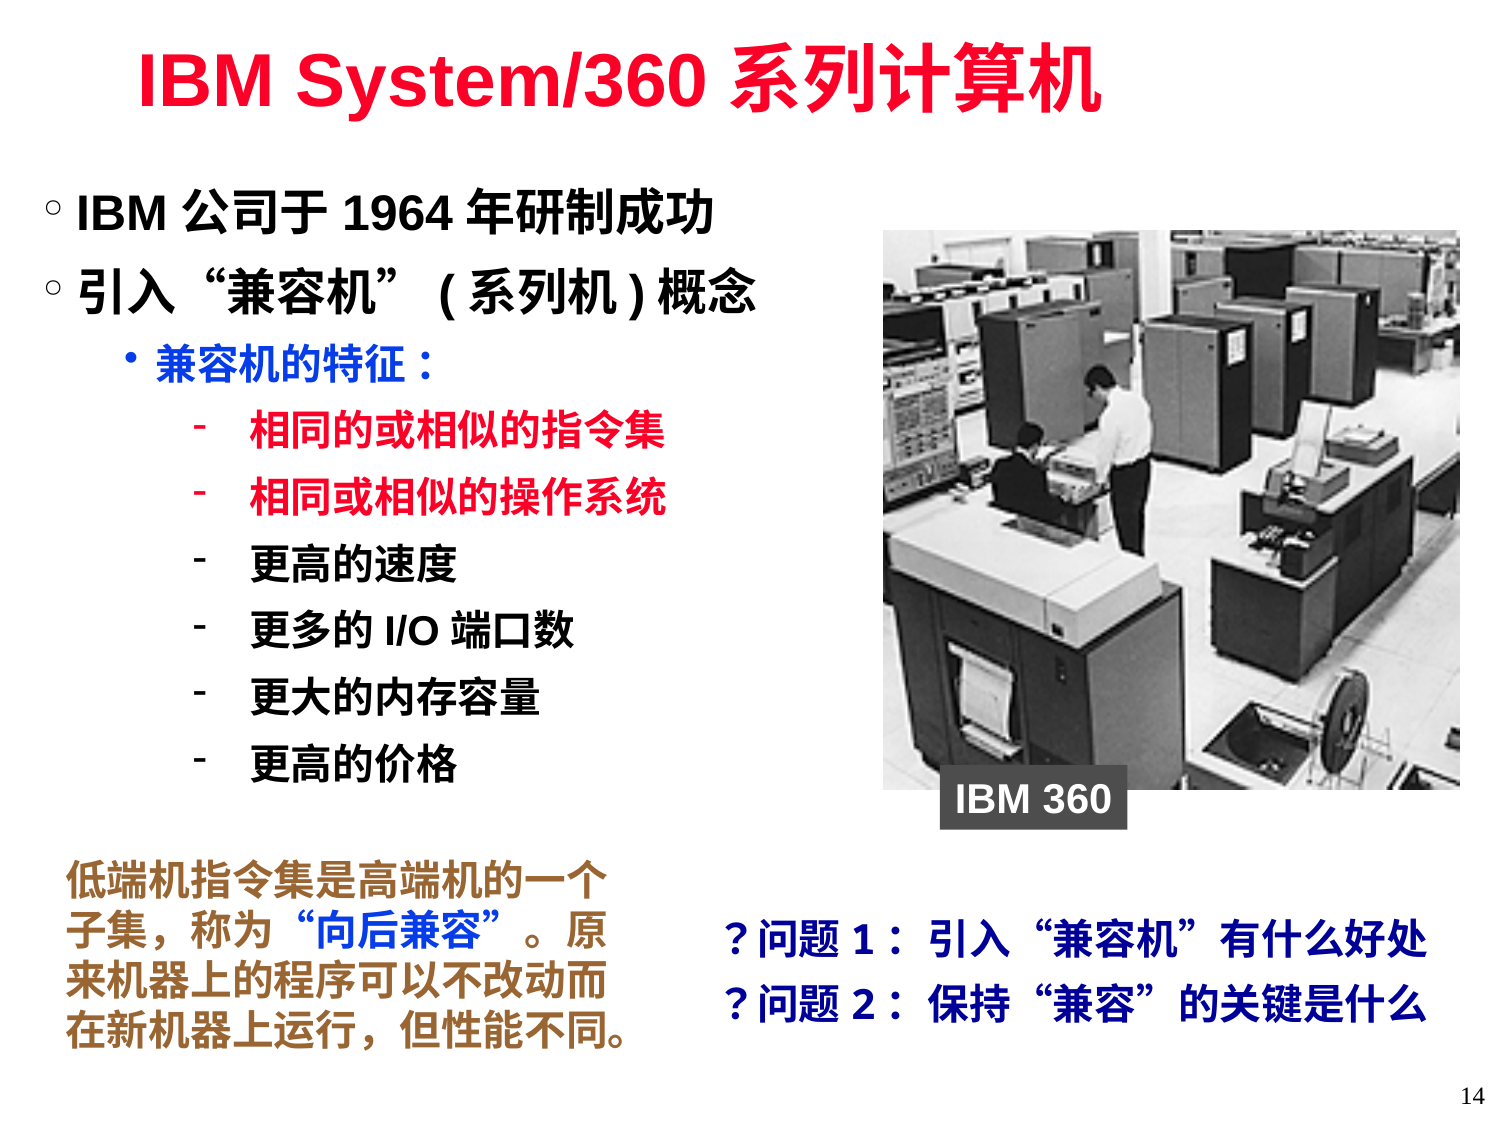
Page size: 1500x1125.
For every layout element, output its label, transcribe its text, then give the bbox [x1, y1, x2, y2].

text_box IBM 360 [939, 798, 1128, 830]
slide_number 14 [1162, 1065, 1500, 1125]
text_box 低端机指令集是高端机的一个子集，称为“向后兼容”。原来机器上的程序可以不改动而在新机器上运行，但性能不同。 [50, 846, 643, 1062]
text_box 问题1：引入“兼容机”有什么好处？ 问题2：保持“兼容”的关键是什么？ [700, 905, 1473, 1035]
title IBM System/360系列计算机 [127, 39, 1403, 127]
picture [883, 230, 1461, 790]
list IBM公司于1964年研制成功 引入“兼容机”(系列机)概念 兼容机的特征 ： 相同的或相似的指令集 相同或相似的操作系统 更高的速度 更多的I/O端口数 更大的内存容量 更高的价格 [32, 176, 904, 819]
